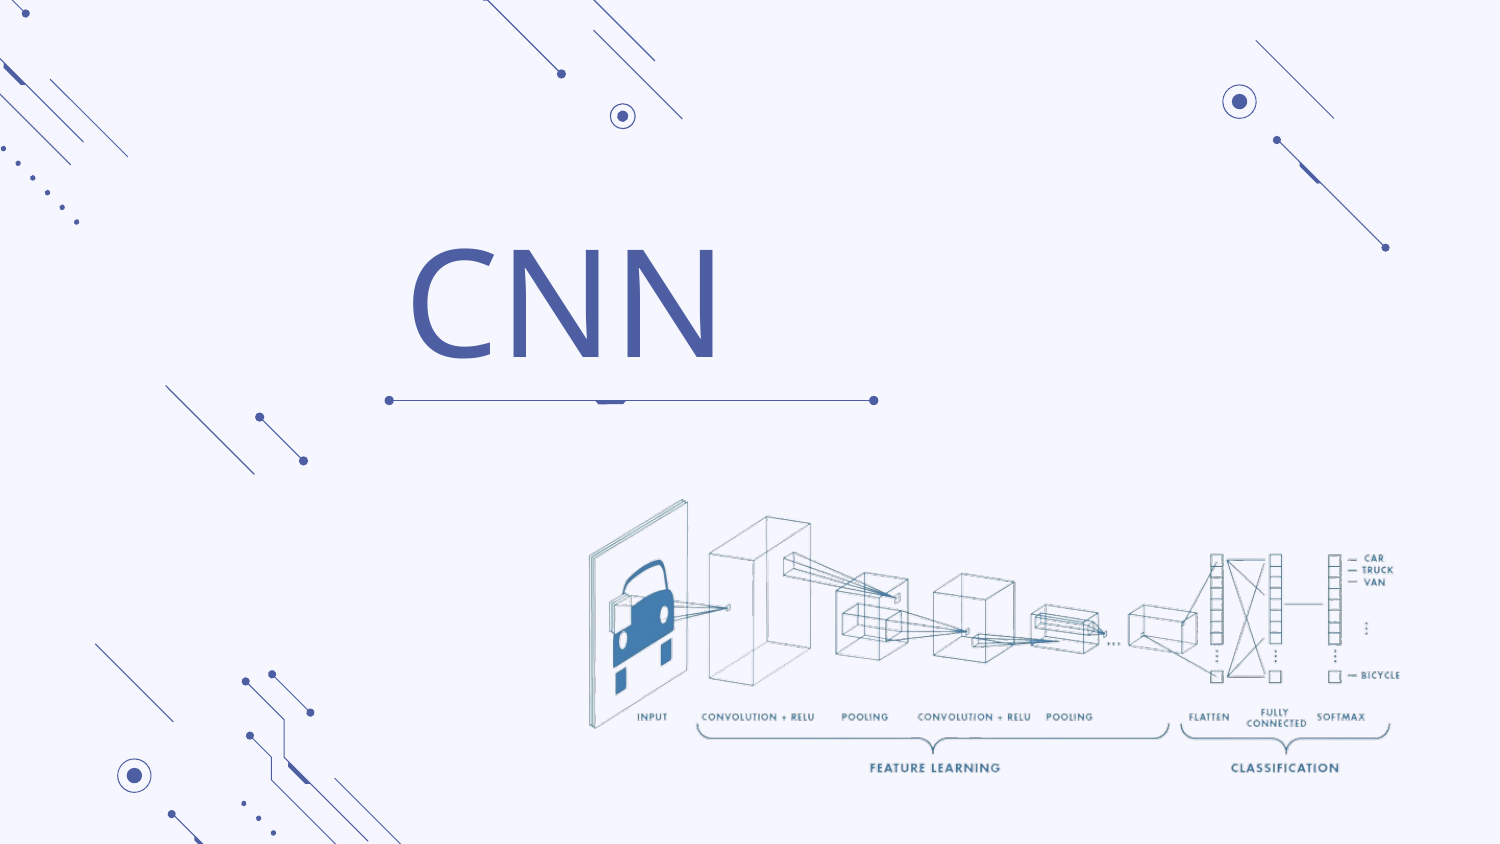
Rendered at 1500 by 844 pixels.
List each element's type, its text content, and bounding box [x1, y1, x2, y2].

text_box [164, 384, 309, 476]
picture [587, 497, 1403, 775]
title CNN [389, 207, 954, 422]
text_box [384, 384, 879, 417]
